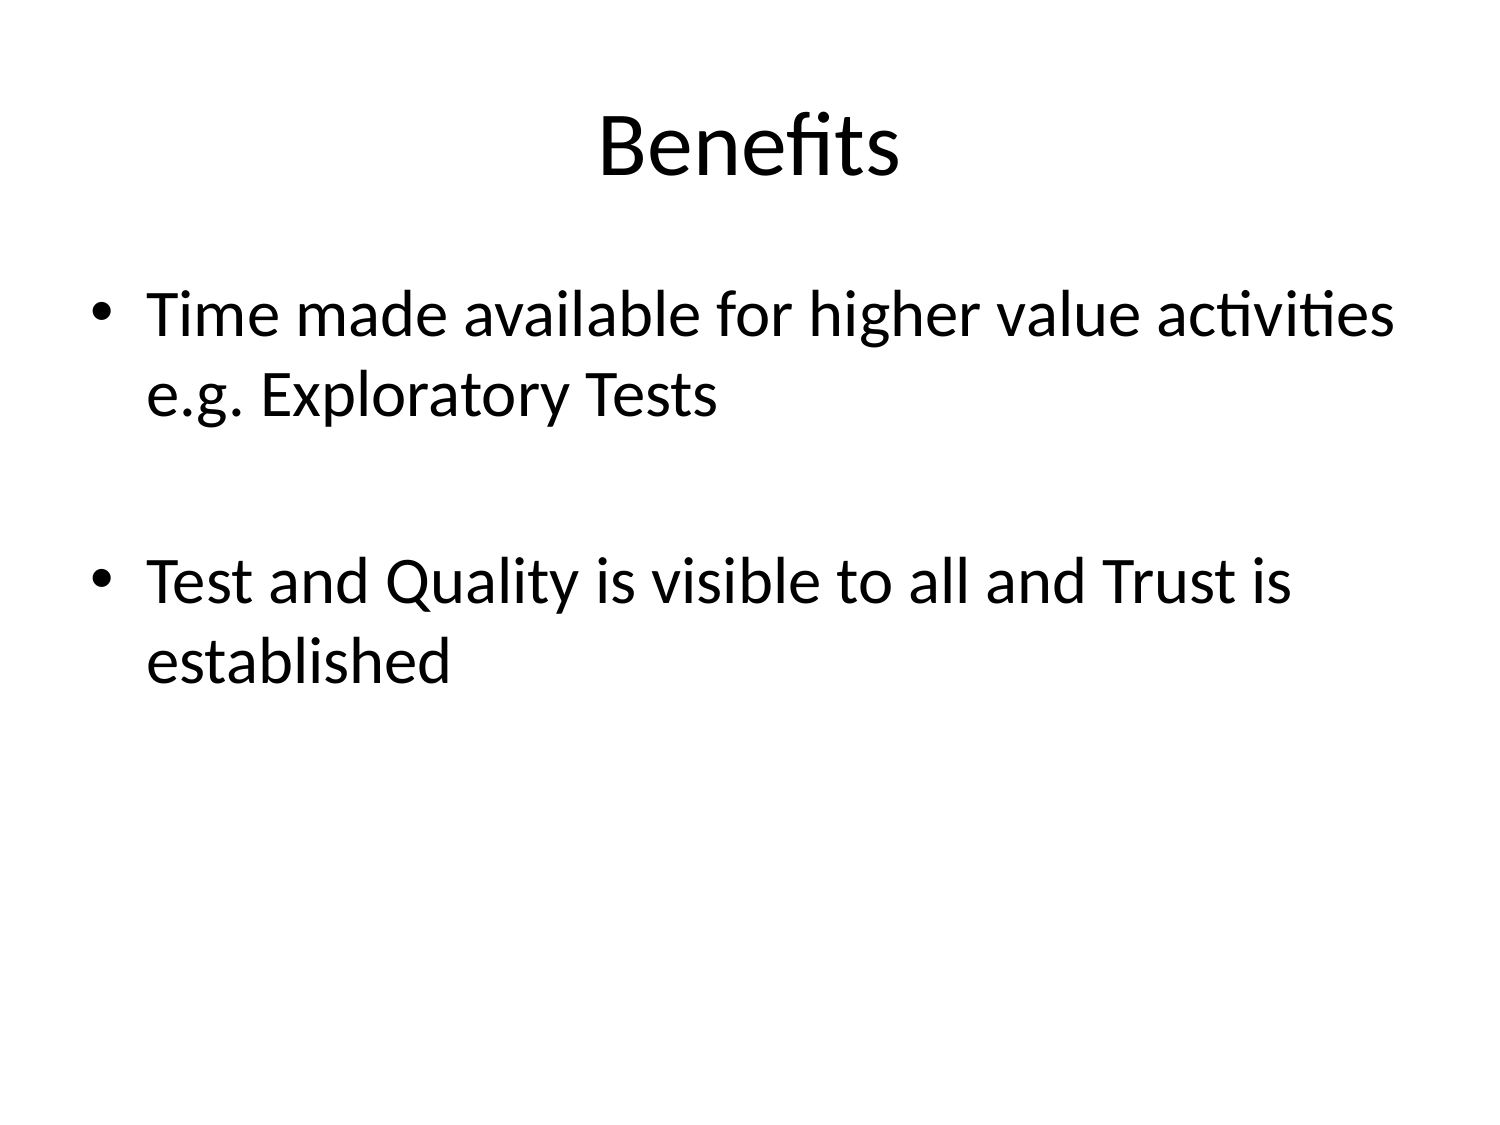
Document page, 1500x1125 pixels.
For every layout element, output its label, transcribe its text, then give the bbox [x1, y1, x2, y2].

title Benefits [75, 45, 1425, 233]
list Time made available for higher value activities e.g. Exploratory Tests Test and Quality is visible to all and Trust is established [75, 262, 1425, 1005]
